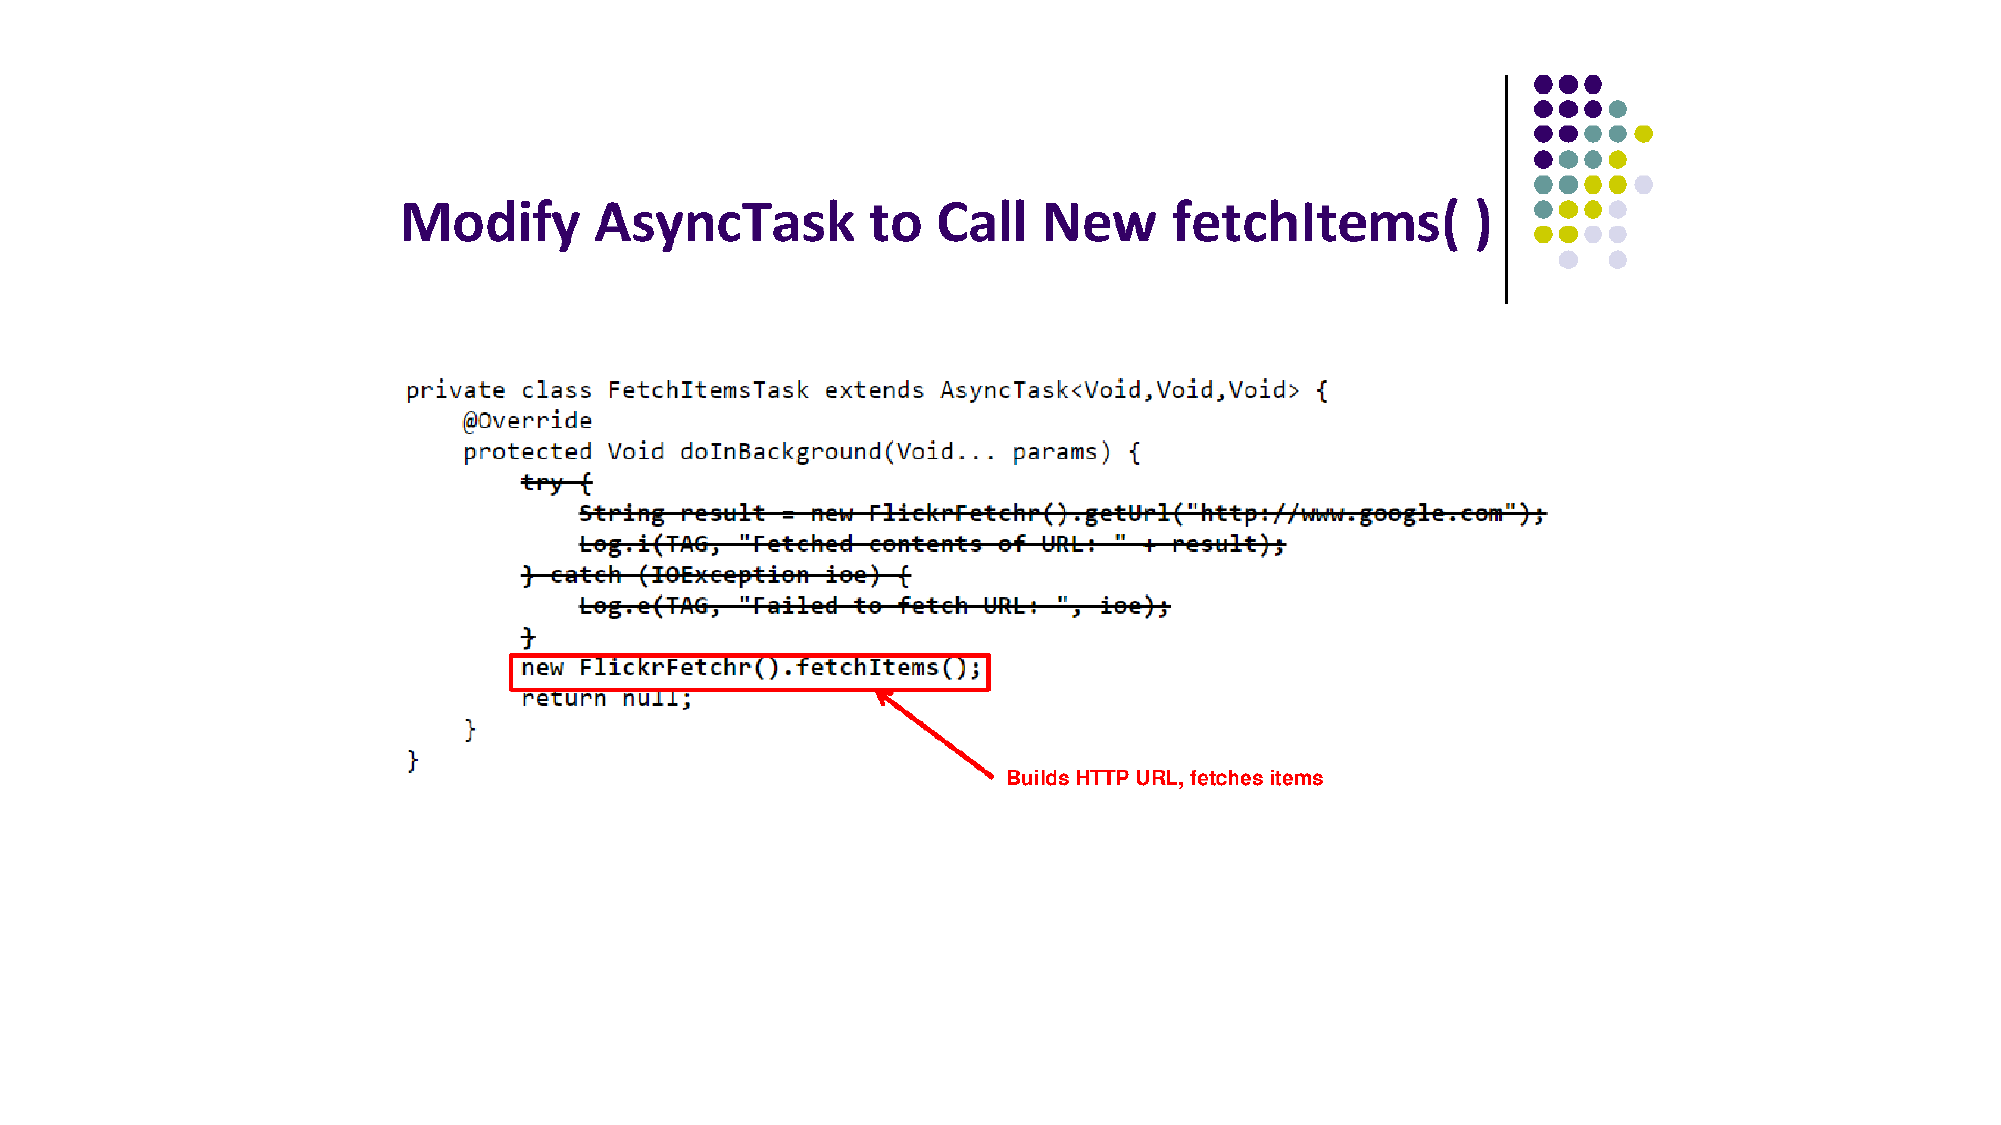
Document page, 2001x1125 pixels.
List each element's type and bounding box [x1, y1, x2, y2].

picture [249, 0, 1750, 1125]
